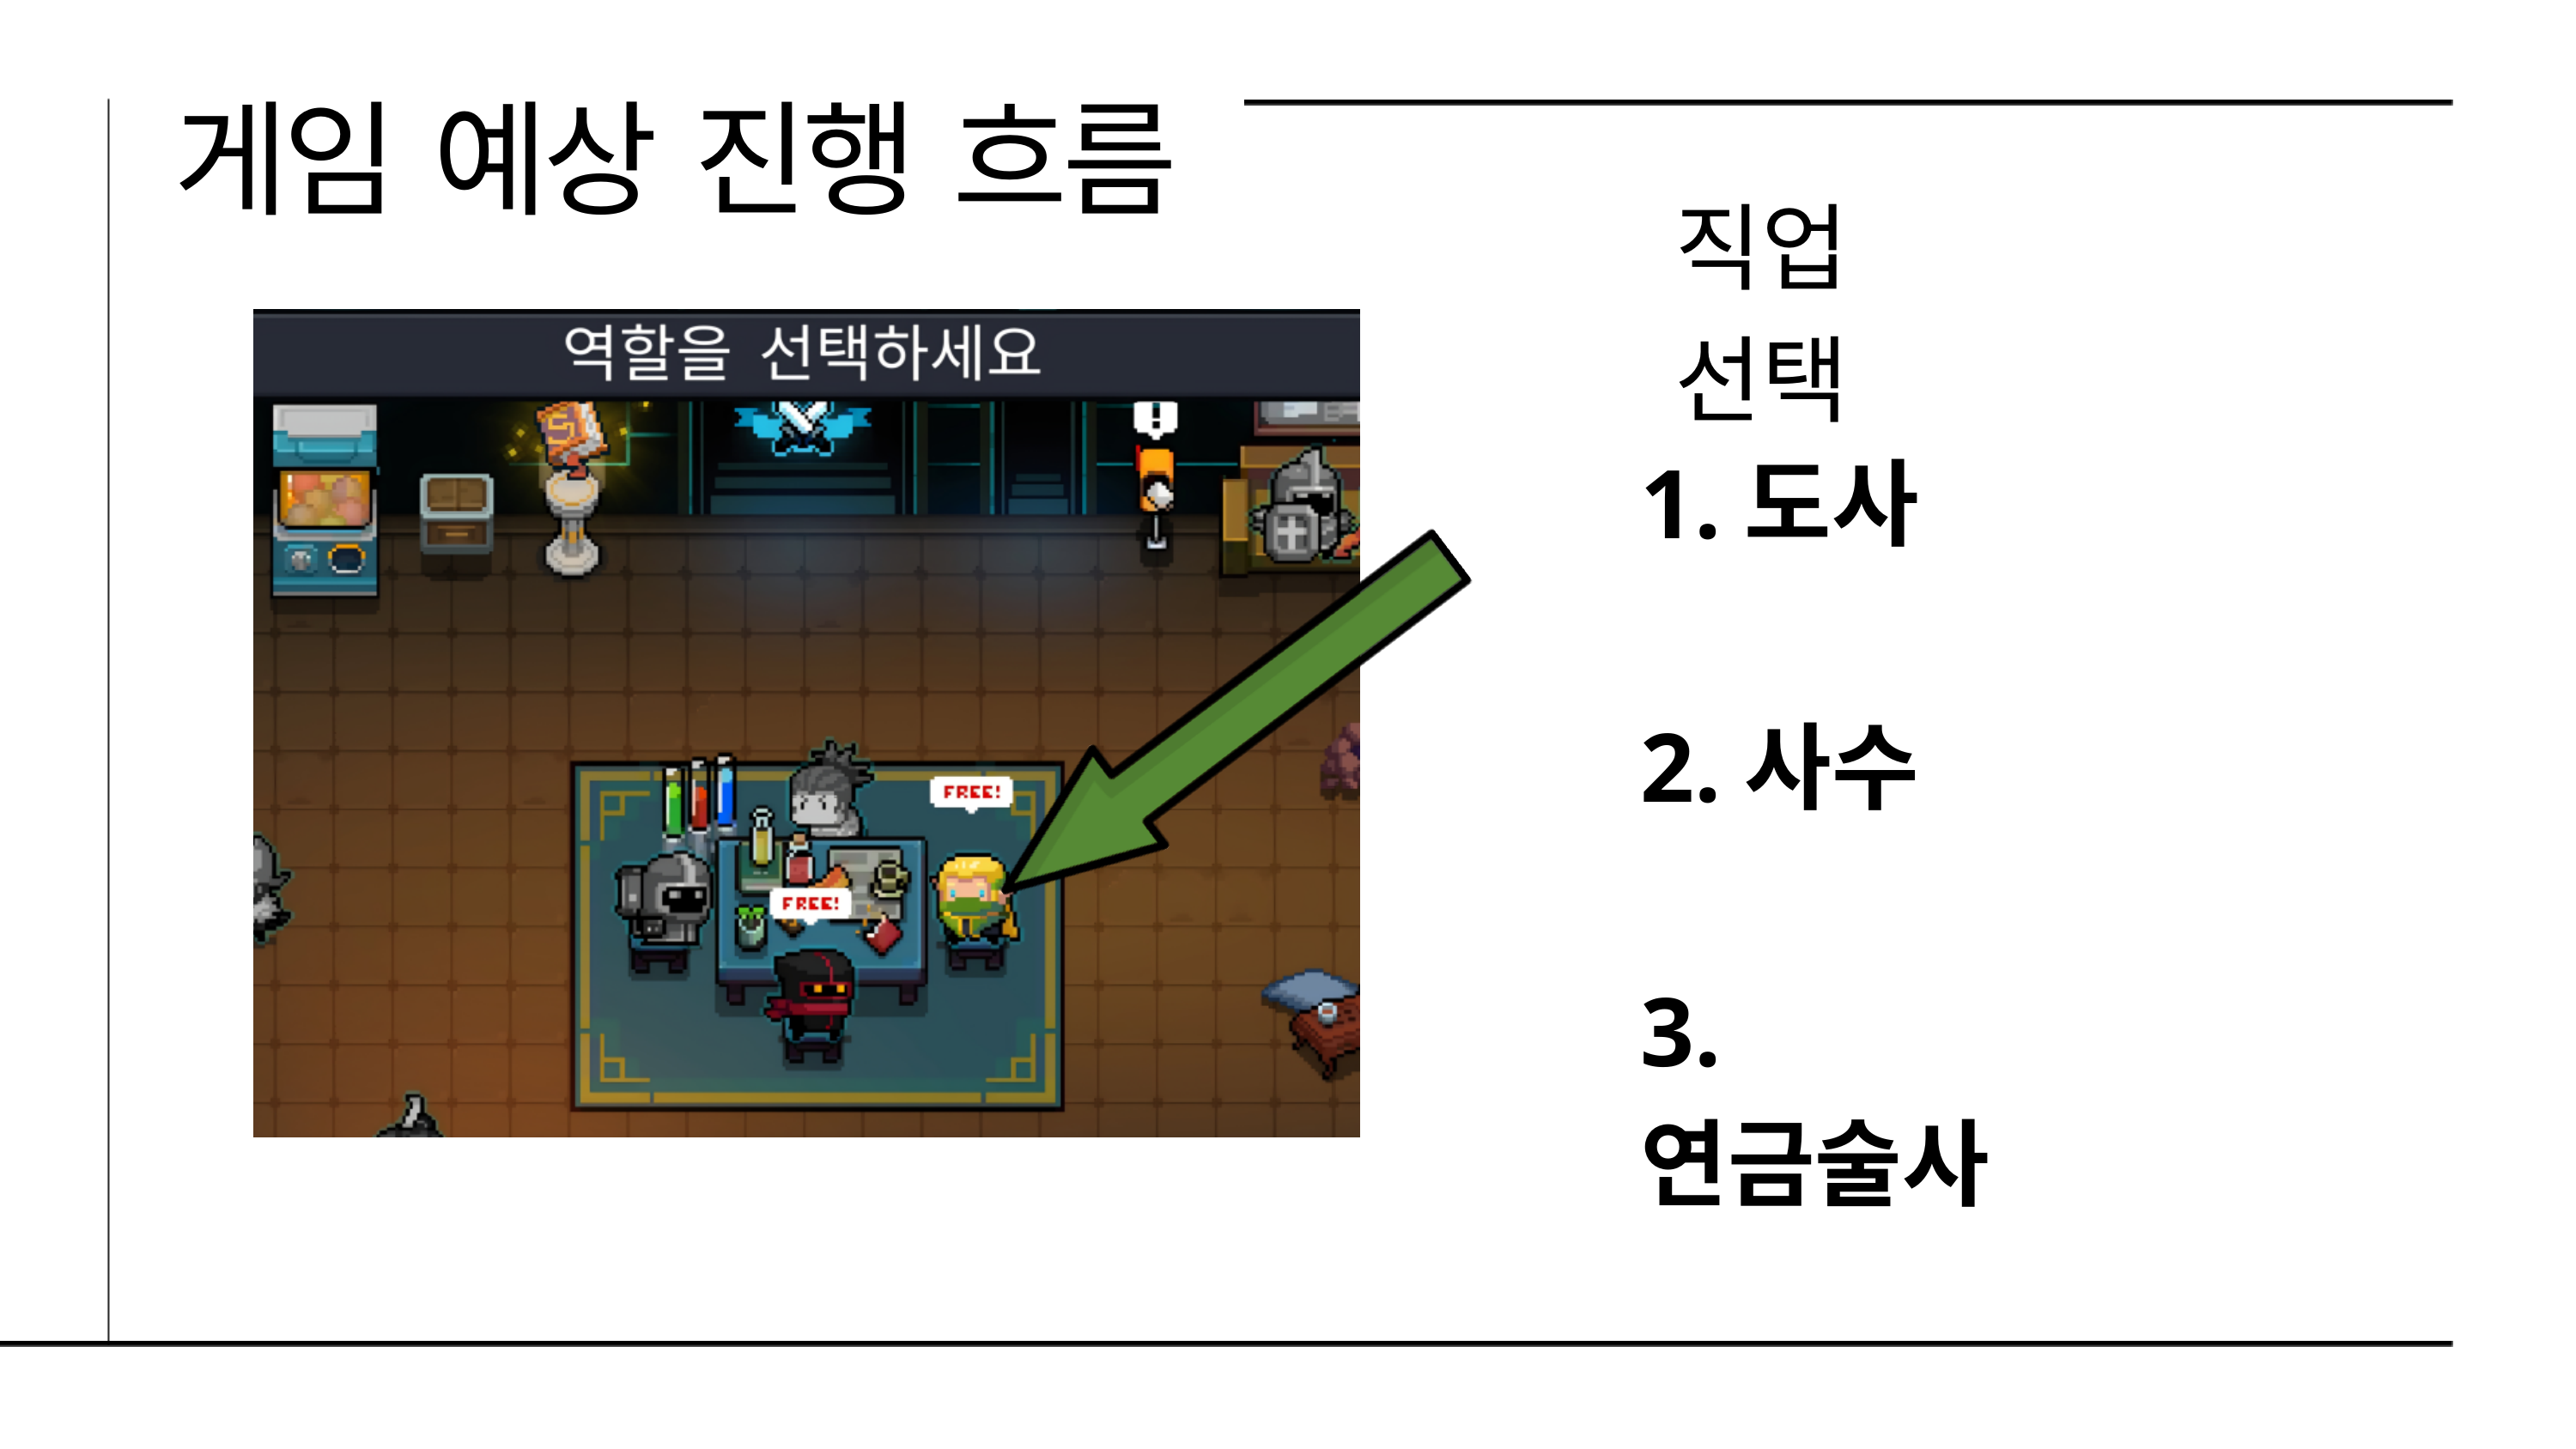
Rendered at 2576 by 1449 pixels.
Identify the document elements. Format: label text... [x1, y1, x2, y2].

text_box 게임 예상 진행 흐름 [173, 73, 1260, 249]
picture [0, 100, 2453, 1347]
text_box 직업 선택 [1674, 169, 2044, 303]
picture [1244, 100, 2453, 106]
text_box 1.도사 2.사수 3.연금술사 [1640, 425, 2075, 1089]
